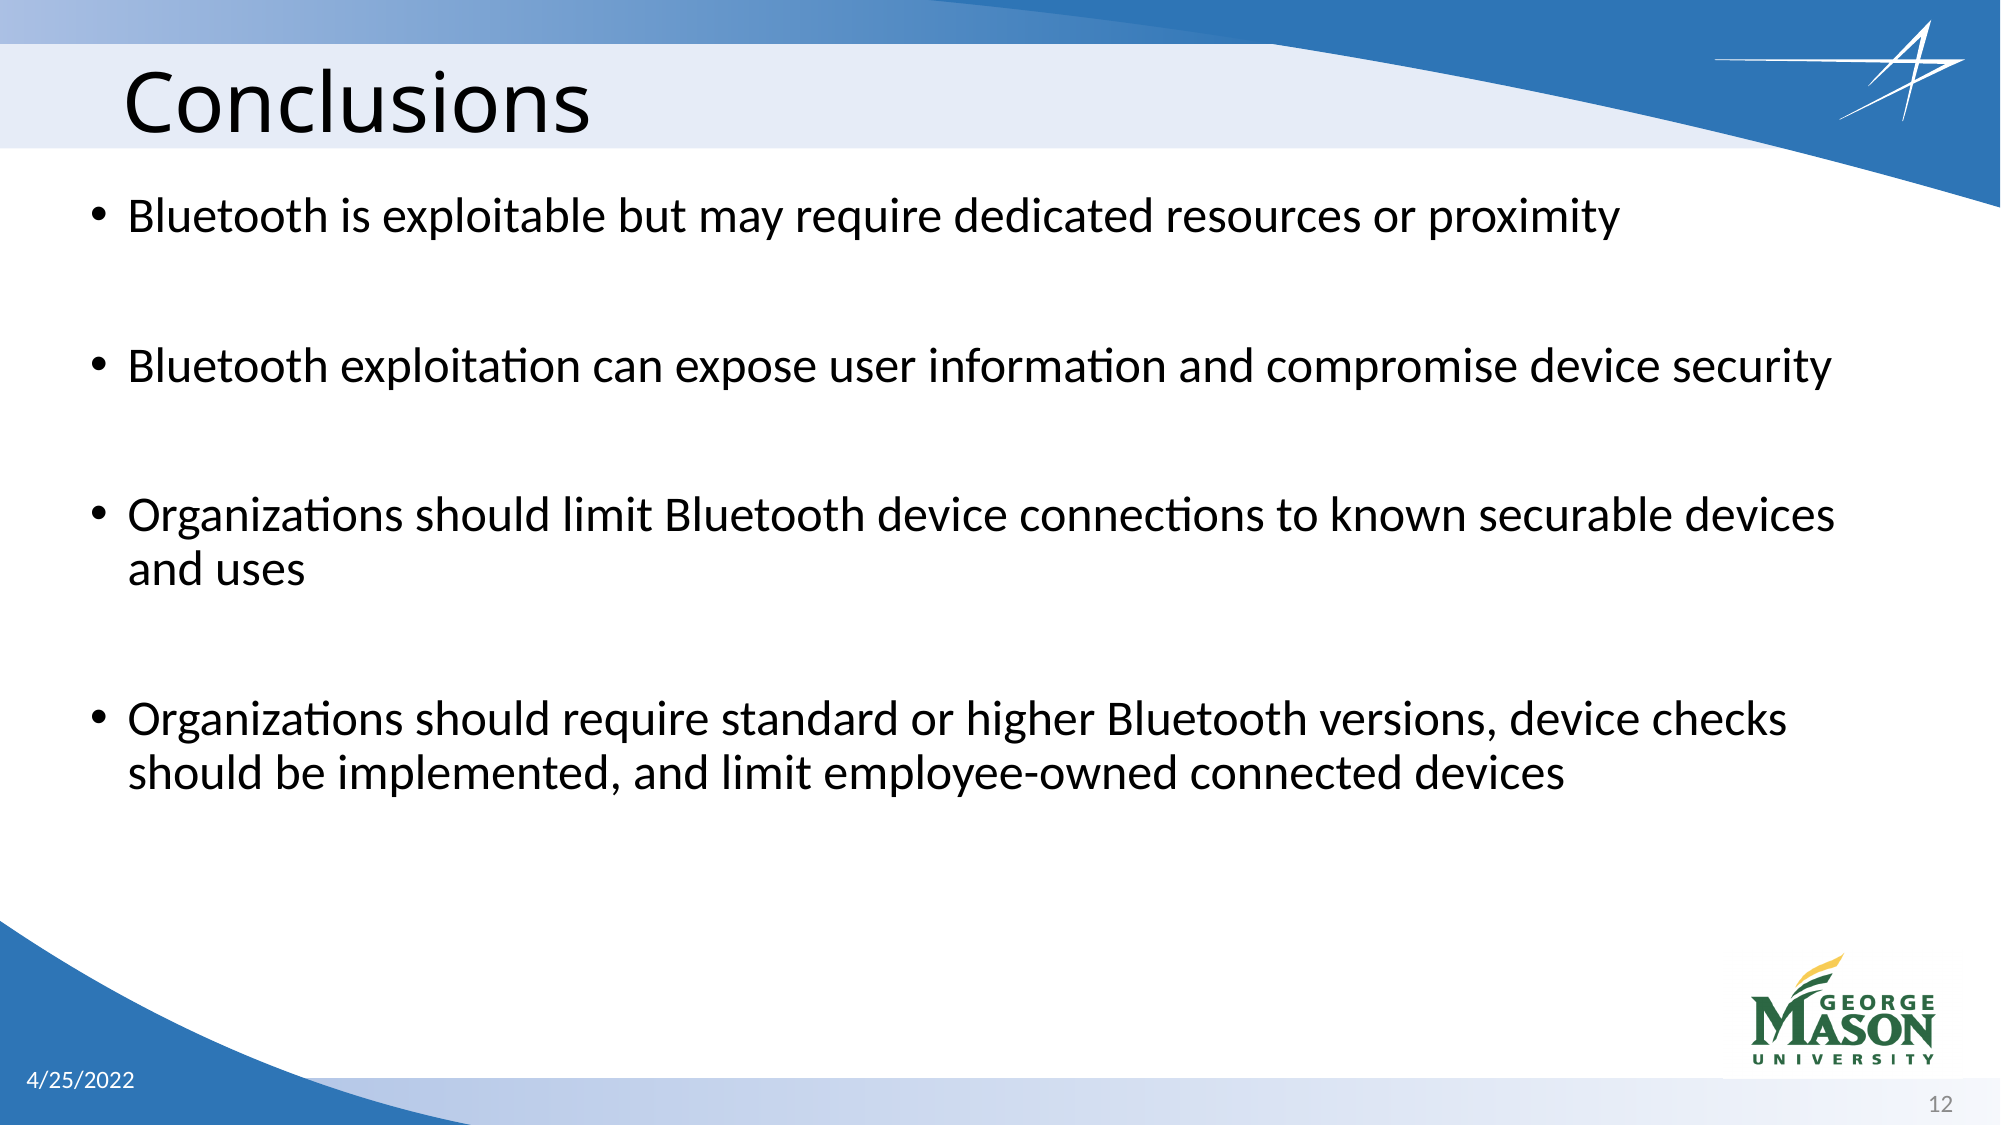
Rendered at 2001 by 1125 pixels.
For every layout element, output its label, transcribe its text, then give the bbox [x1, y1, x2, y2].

list Bluetooth is exploitable but may require dedicated resources or proximity Bluetooth exploitation can expose user information and compromise device security Organizations should limit Bluetooth device connections to known securable devices and uses Organizations should require standard or higher Bluetooth versions, device checks should be implemented, and limit employee-owned connected devices [75, 181, 1910, 998]
slide_number 12 [1518, 1072, 1969, 1125]
picture [1723, 949, 1963, 1072]
text_box Conclusions [107, 0, 1833, 215]
